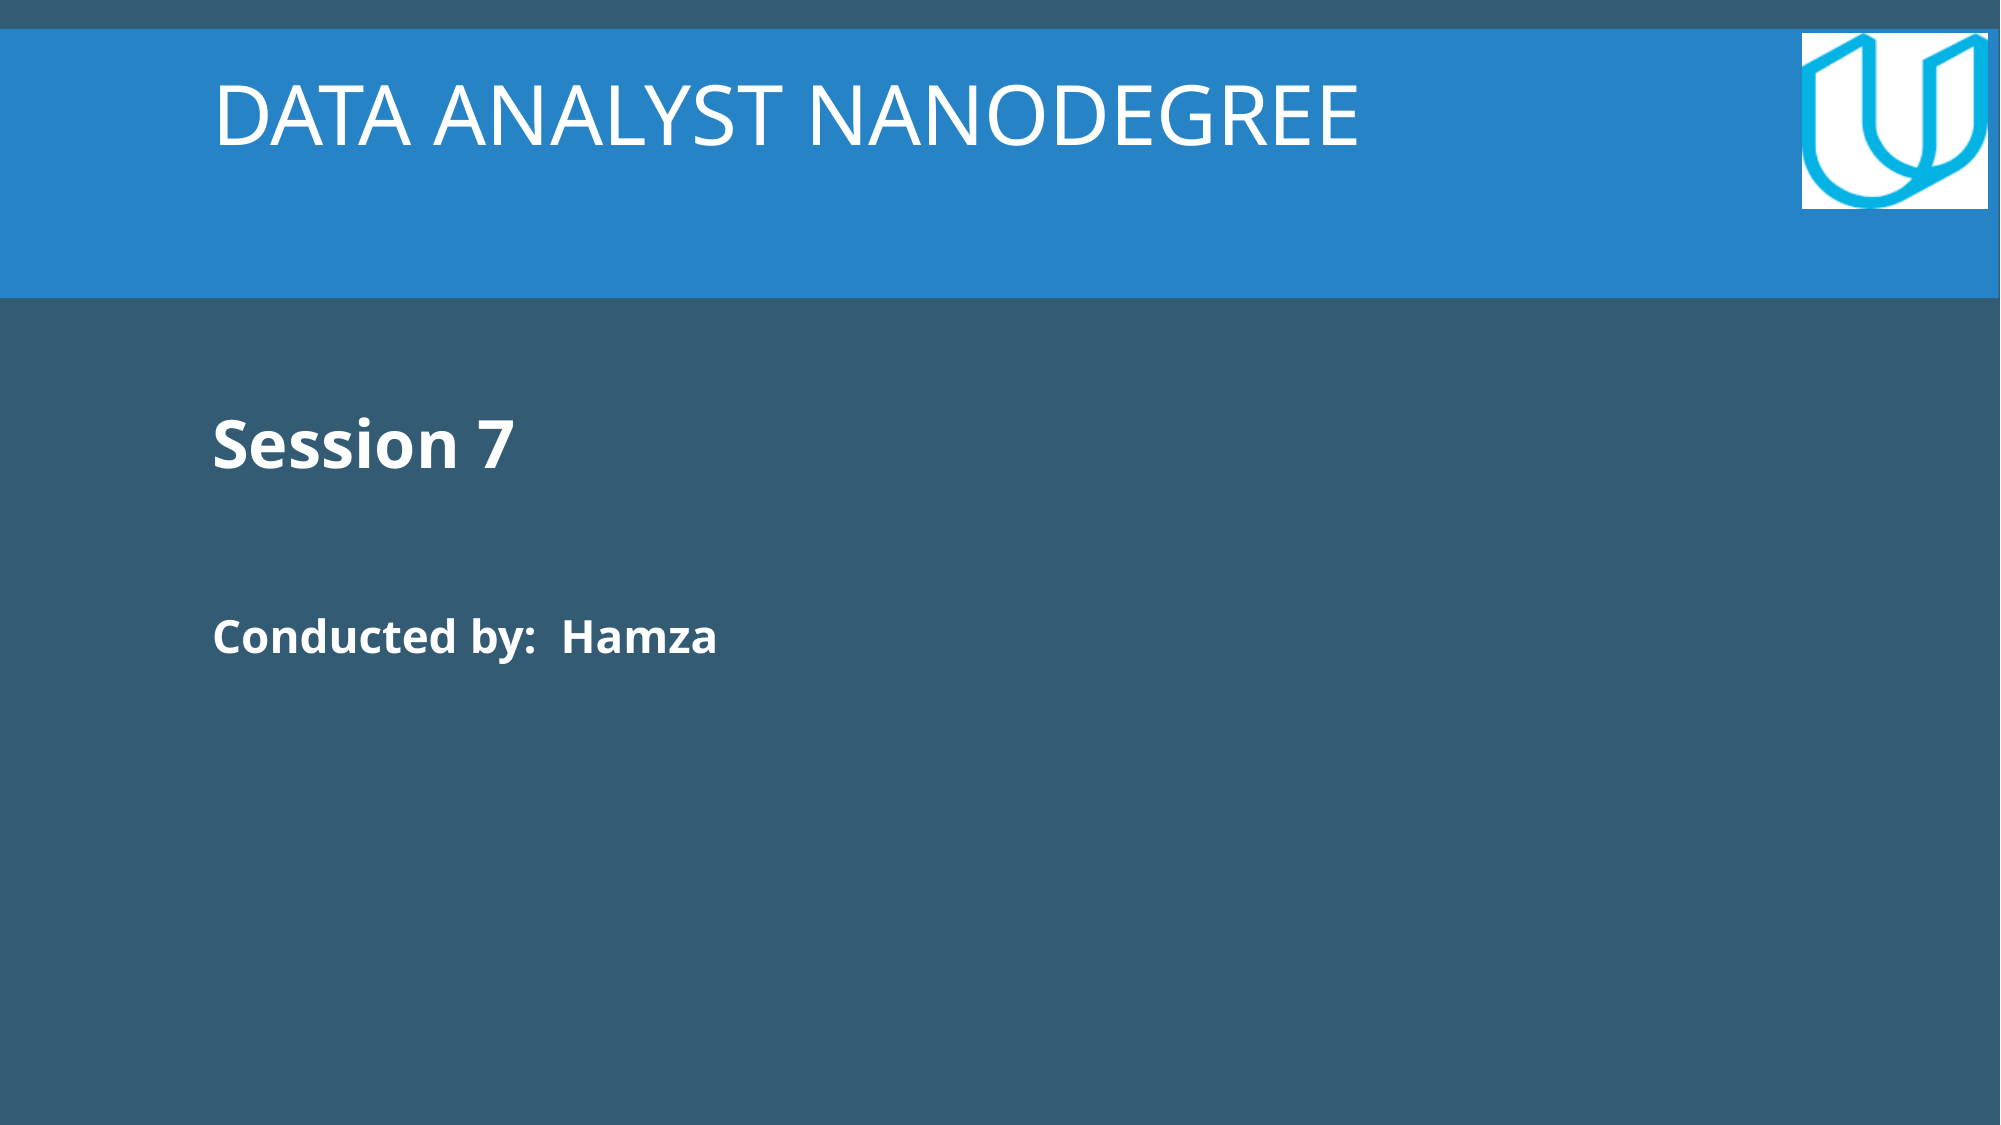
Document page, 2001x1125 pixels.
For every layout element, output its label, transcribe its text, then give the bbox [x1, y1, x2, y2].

picture [1876, 124, 1988, 209]
text_box Data Analyst Nanodegree [197, 46, 1802, 294]
picture [1932, 48, 1973, 166]
picture [1816, 47, 1911, 197]
picture [1802, 33, 1988, 167]
picture [1802, 149, 1866, 209]
text_box Session 7 Conducted by: Hamza [197, 329, 1802, 1020]
